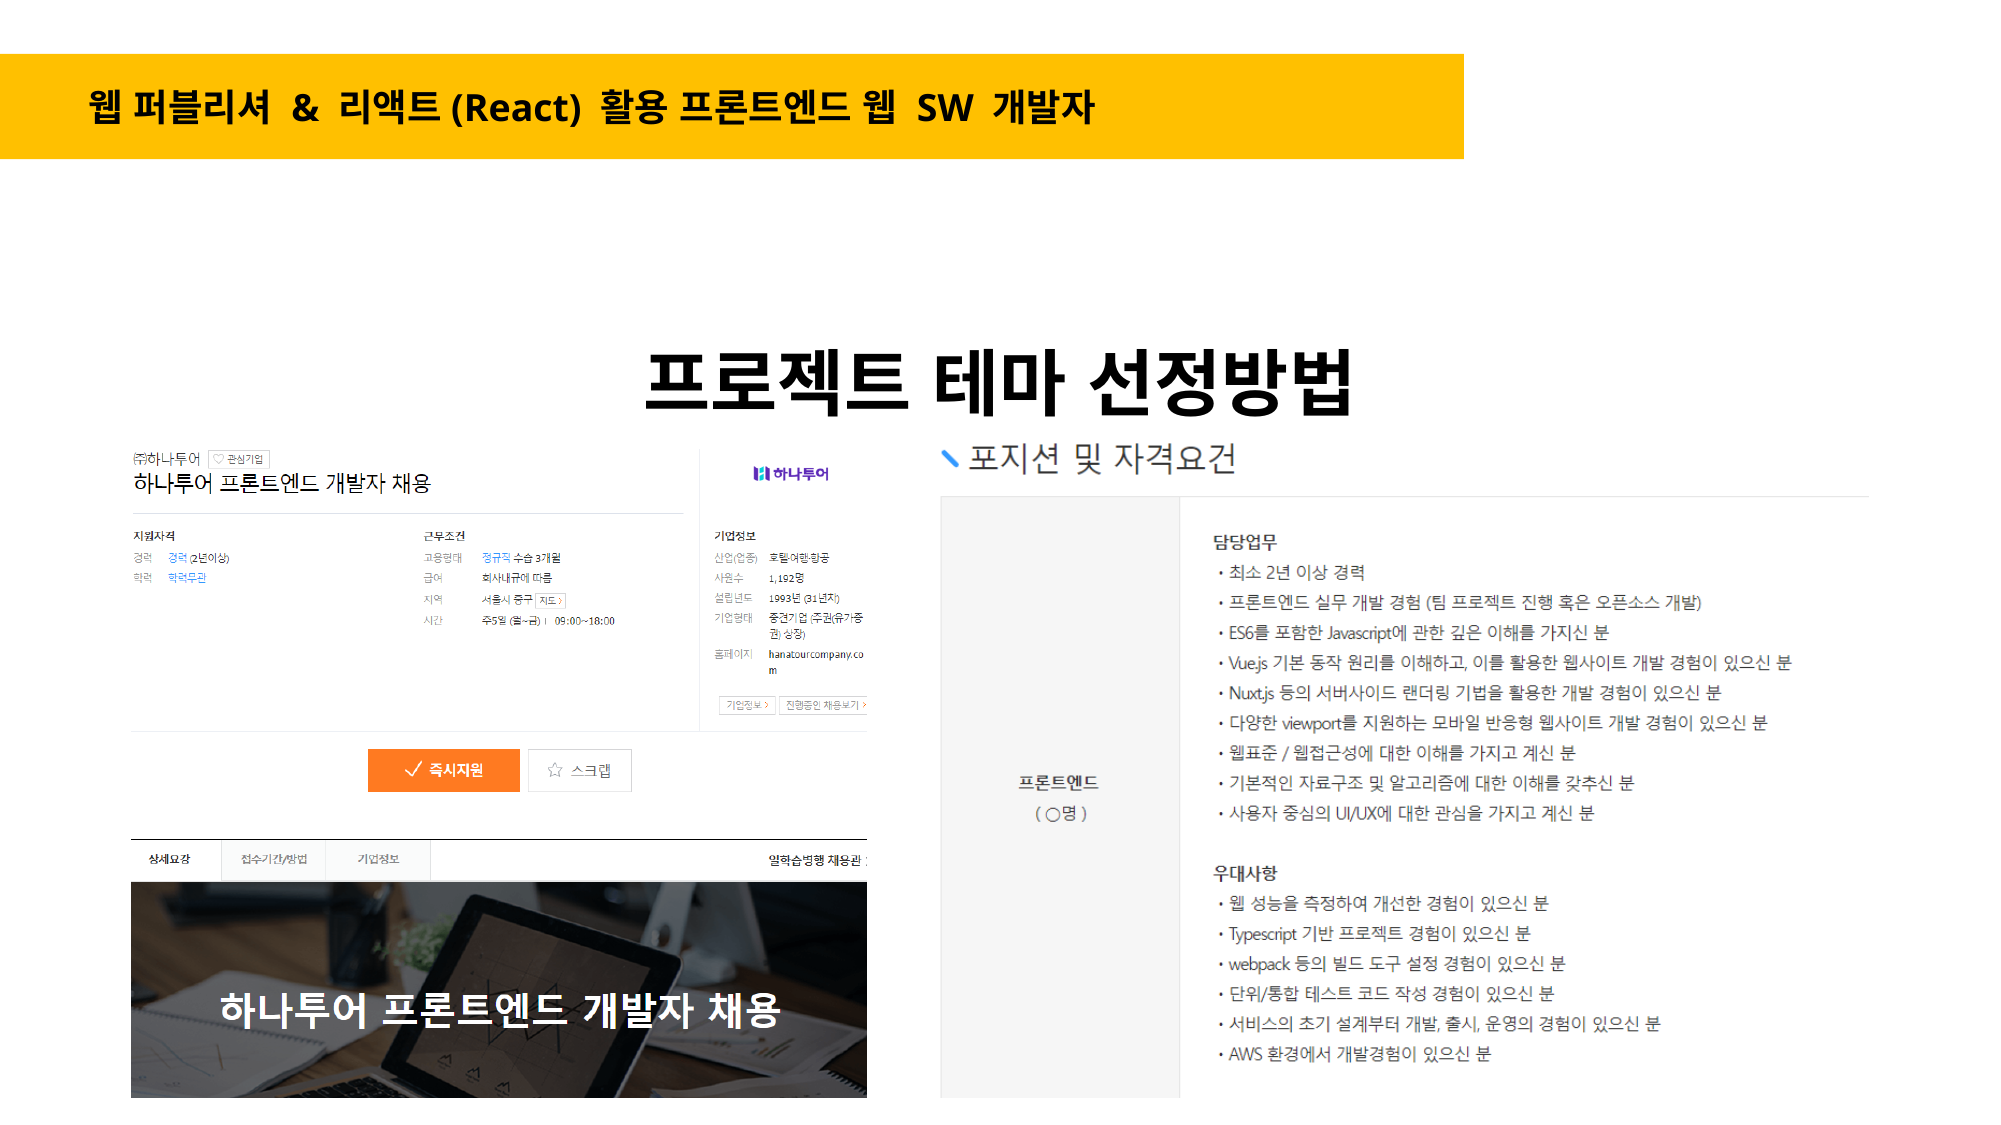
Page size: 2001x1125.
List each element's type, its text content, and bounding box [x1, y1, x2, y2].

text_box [131, 437, 1869, 1098]
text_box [0, 53, 1464, 160]
text_box 프로젝트 테마 선정방법 [428, 330, 1572, 433]
